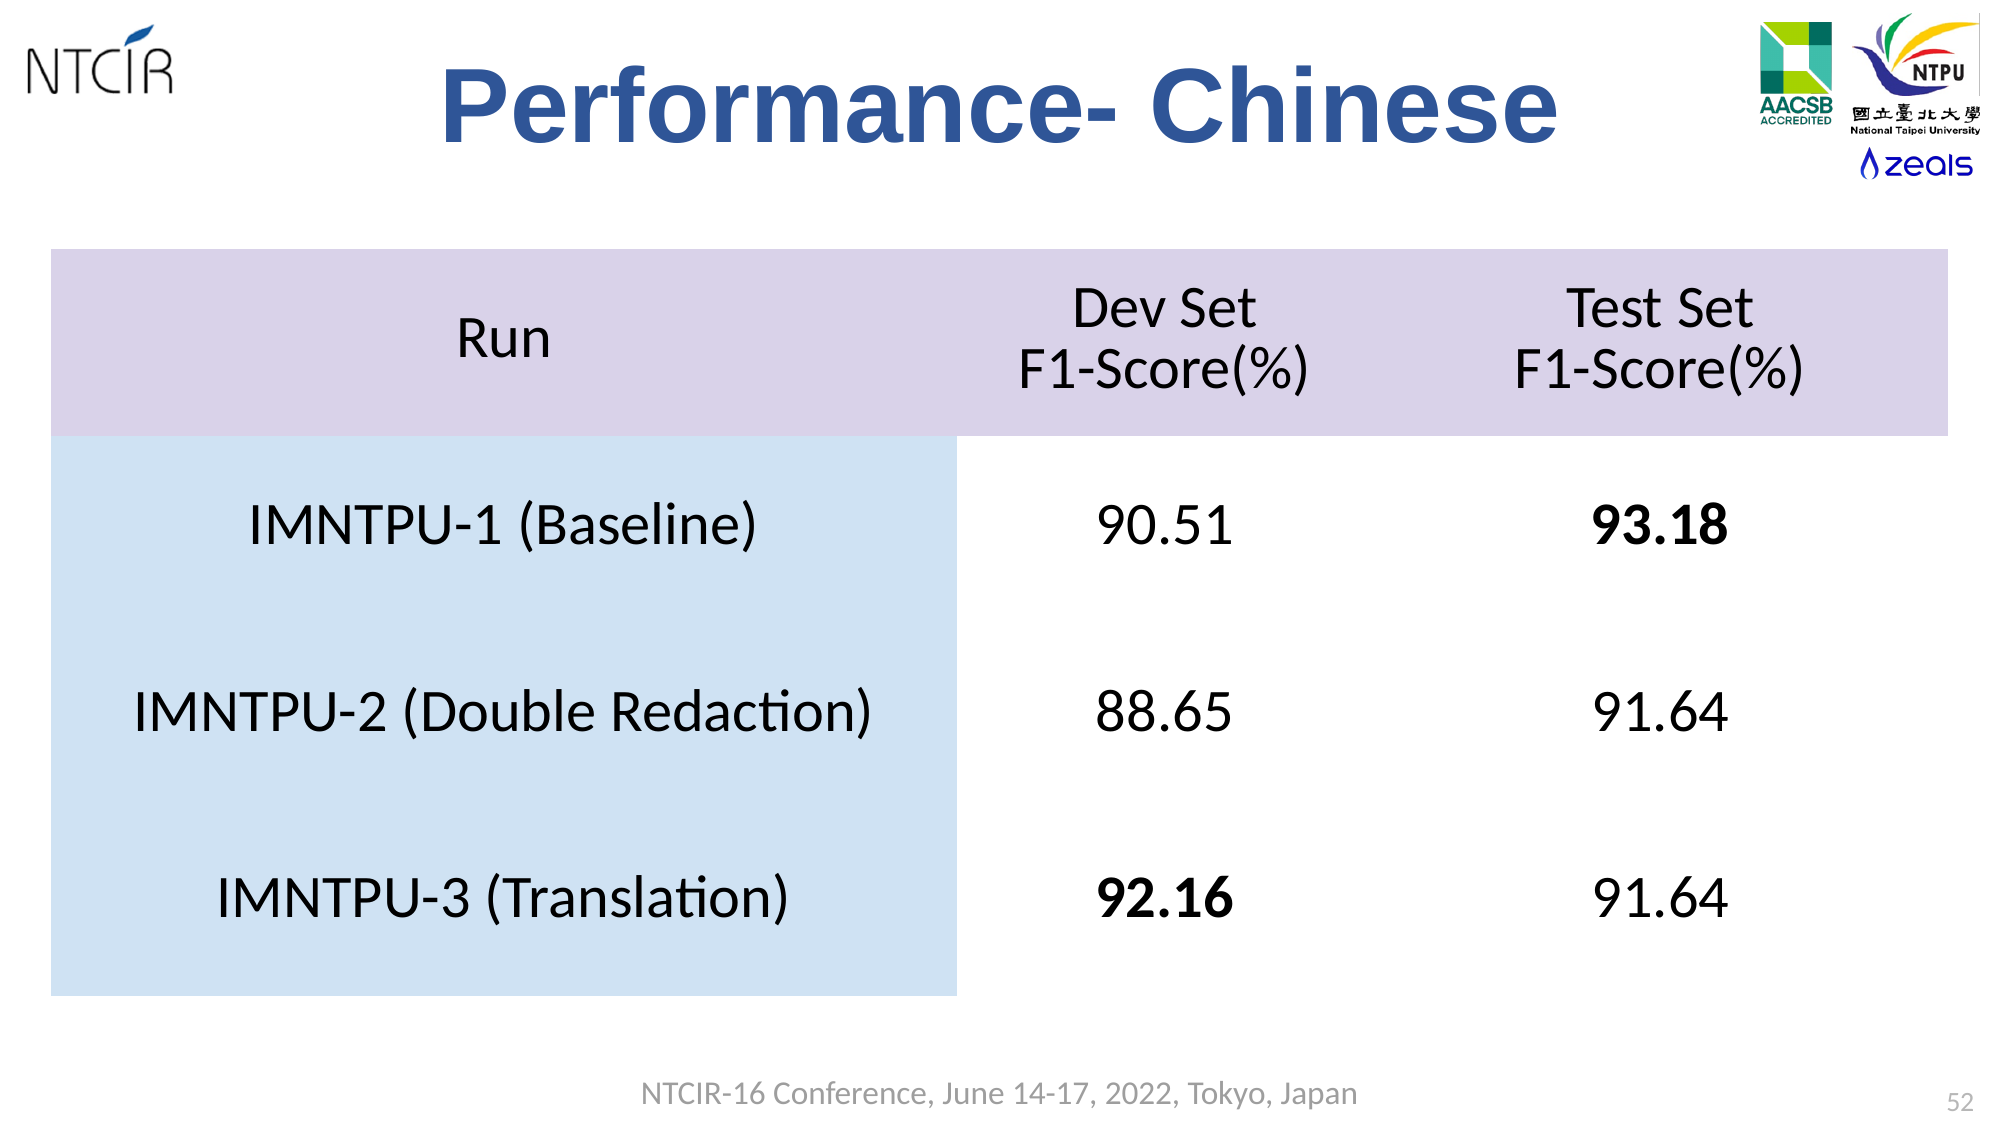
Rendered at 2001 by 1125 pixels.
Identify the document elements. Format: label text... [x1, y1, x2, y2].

table_cell IMNTPU-2 (Double Redaction) [51, 623, 957, 809]
table_header Test Set F1-Score(%) [1373, 249, 1948, 436]
table_cell IMNTPU-3 (Translation) [51, 809, 957, 996]
table_cell 90.51 [957, 436, 1373, 623]
table_cell 91.64 [1373, 623, 1948, 809]
picture [1755, 22, 1834, 127]
table_cell IMNTPU-1 (Baseline) [51, 436, 957, 623]
table_header Run [51, 249, 957, 436]
title Performance- Chinese [0, 18, 2000, 198]
slide_number 52 [1829, 1063, 1995, 1120]
table_cell 92.16 [957, 809, 1373, 996]
table_cell 88.65 [957, 623, 1373, 809]
table_header Dev Set F1-Score(%) [957, 249, 1373, 436]
picture [5, 0, 192, 162]
table_cell 93.18 [1373, 436, 1948, 623]
table_cell 91.64 [1373, 809, 1948, 996]
text_box NTCIR-16 Conference, June 14-17, 2022, Tokyo, Japan [493, 1047, 1507, 1125]
picture [1851, 13, 1982, 193]
